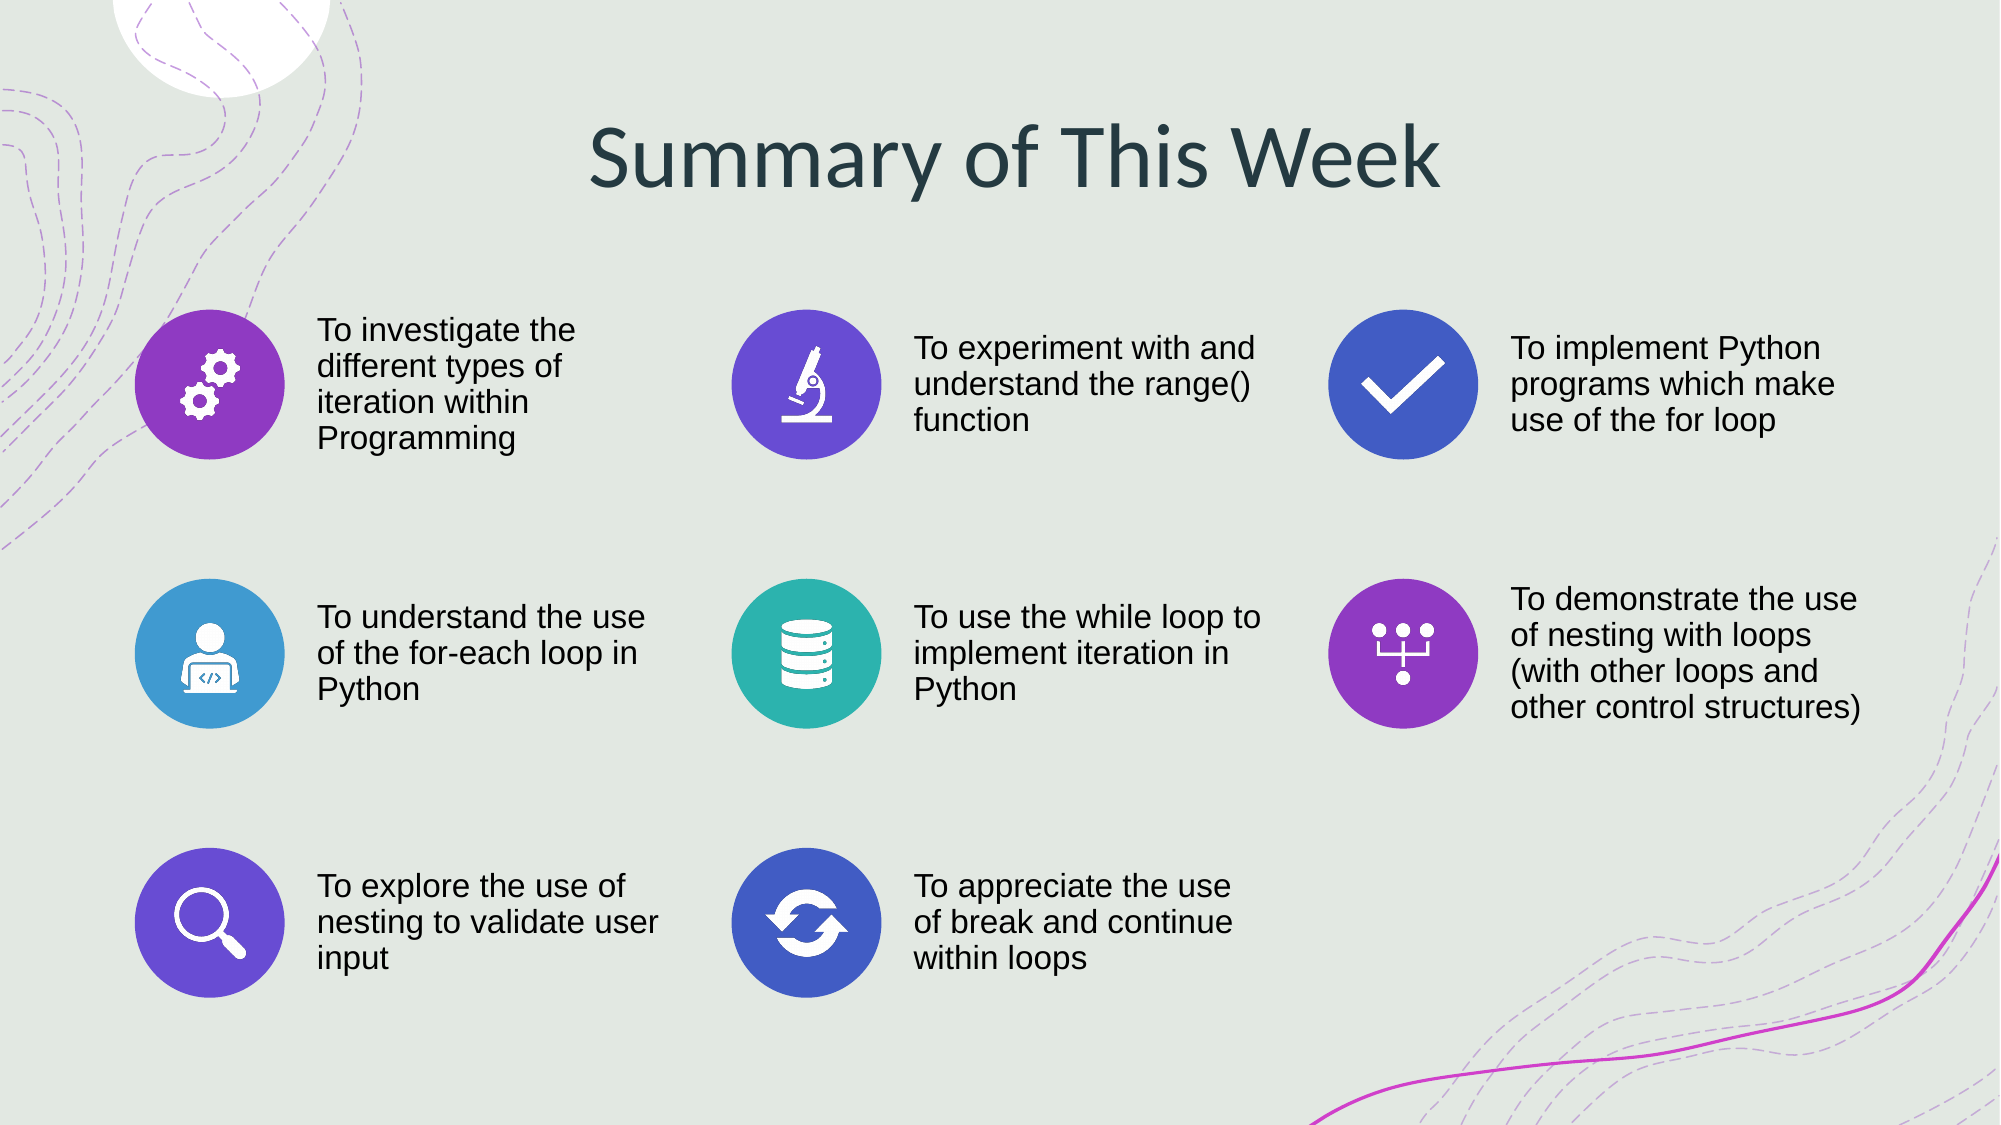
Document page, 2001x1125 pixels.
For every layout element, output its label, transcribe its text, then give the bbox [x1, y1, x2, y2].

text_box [1308, 537, 2000, 1125]
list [98, 302, 1900, 1005]
title Summary of This Week [362, 27, 1835, 274]
text_box [362, 0, 2000, 537]
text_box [0, 0, 362, 550]
text_box [0, 550, 1308, 1125]
